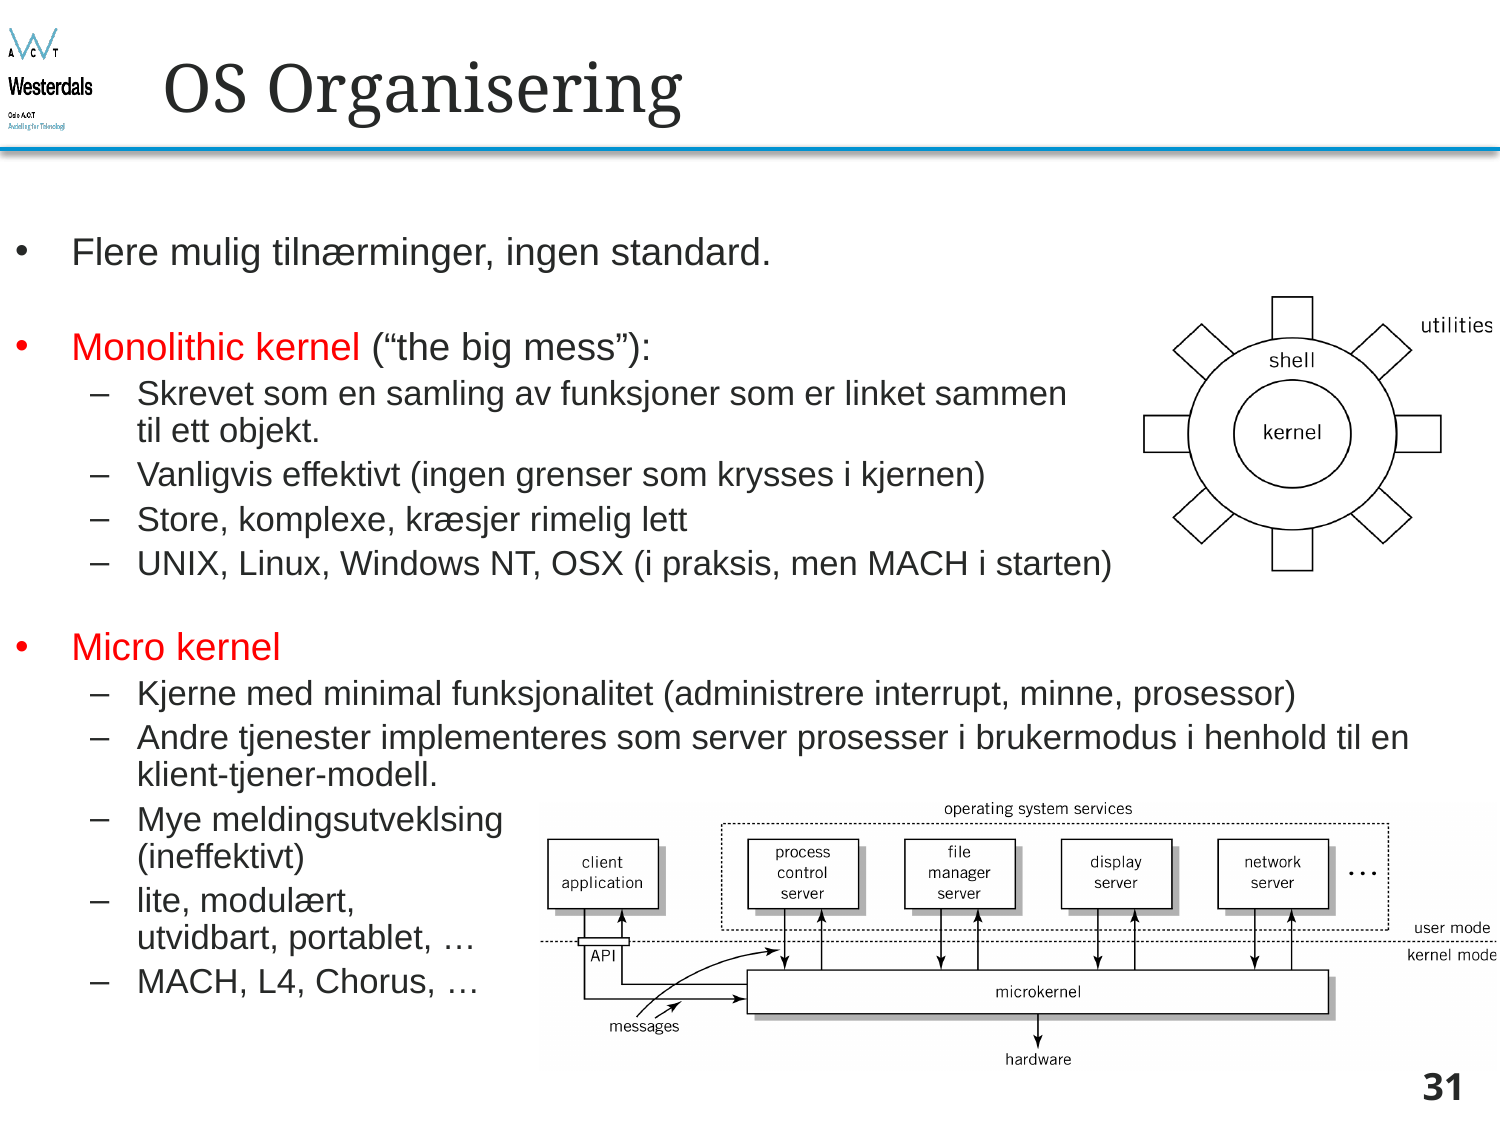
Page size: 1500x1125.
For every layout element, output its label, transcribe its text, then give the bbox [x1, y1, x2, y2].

picture [1142, 295, 1493, 575]
title OS Organisering [147, 37, 1402, 135]
picture [0, 0, 102, 146]
picture [539, 802, 1497, 1071]
list Flere mulig tilnærminger, ingen standard. Monolithic kernel (“the big mess”): Skrevet som en samling av funksjoner som er linket sammen til ett objekt. Vanligvis effektivt (ingen grenser som krysses i kjernen) Store, komplexe, kræsjer rimelig lett UNIX, Linux, Windows NT, OSX (i praksis, men MACH i starten) Micro kernel Kjerne med minimal funksjonalitet (administrere interrupt, minne, prosessor) Andre tjenester implementeres som server prosesser i brukermodus i henhold til en klient-tjener-modell. Mye meldingsutveklsing (ineffektivt) lite, modulært, utvidbart, portablet, … MACH, L4, Chorus, … [0, 224, 1500, 1034]
slide_number 31 [1130, 1079, 1481, 1119]
